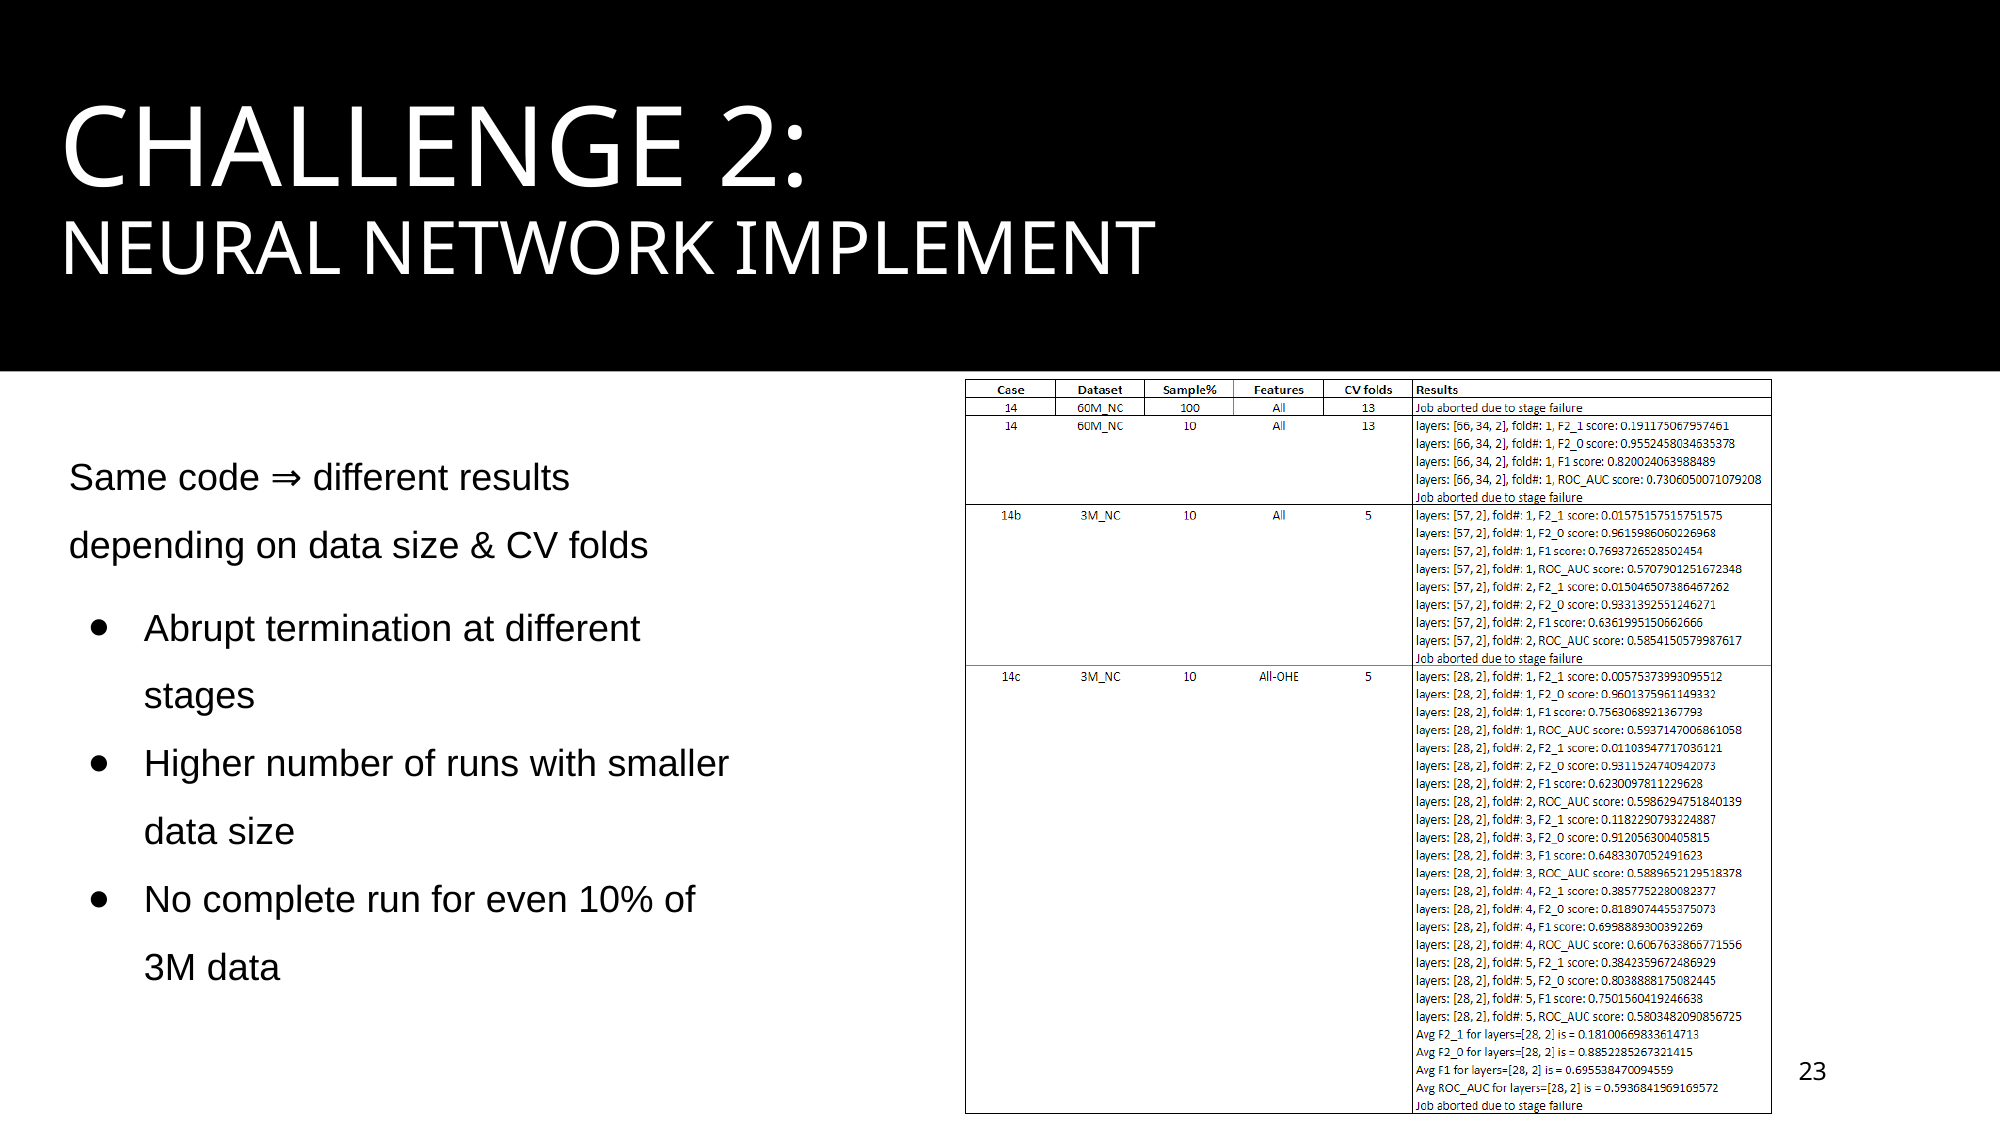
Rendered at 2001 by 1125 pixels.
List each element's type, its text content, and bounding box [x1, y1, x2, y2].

list Same code ⇒ different results depending on data size & CV folds Abrupt termination at different stages Higher number of runs with smaller data size No complete run for even 10% of 3M data [53, 422, 770, 1013]
picture [962, 374, 1778, 1119]
slide_number 23 [1782, 1042, 1842, 1103]
title CHALLENGE 2: NEURAL NETWORK IMPLEMENT [44, 50, 1729, 330]
